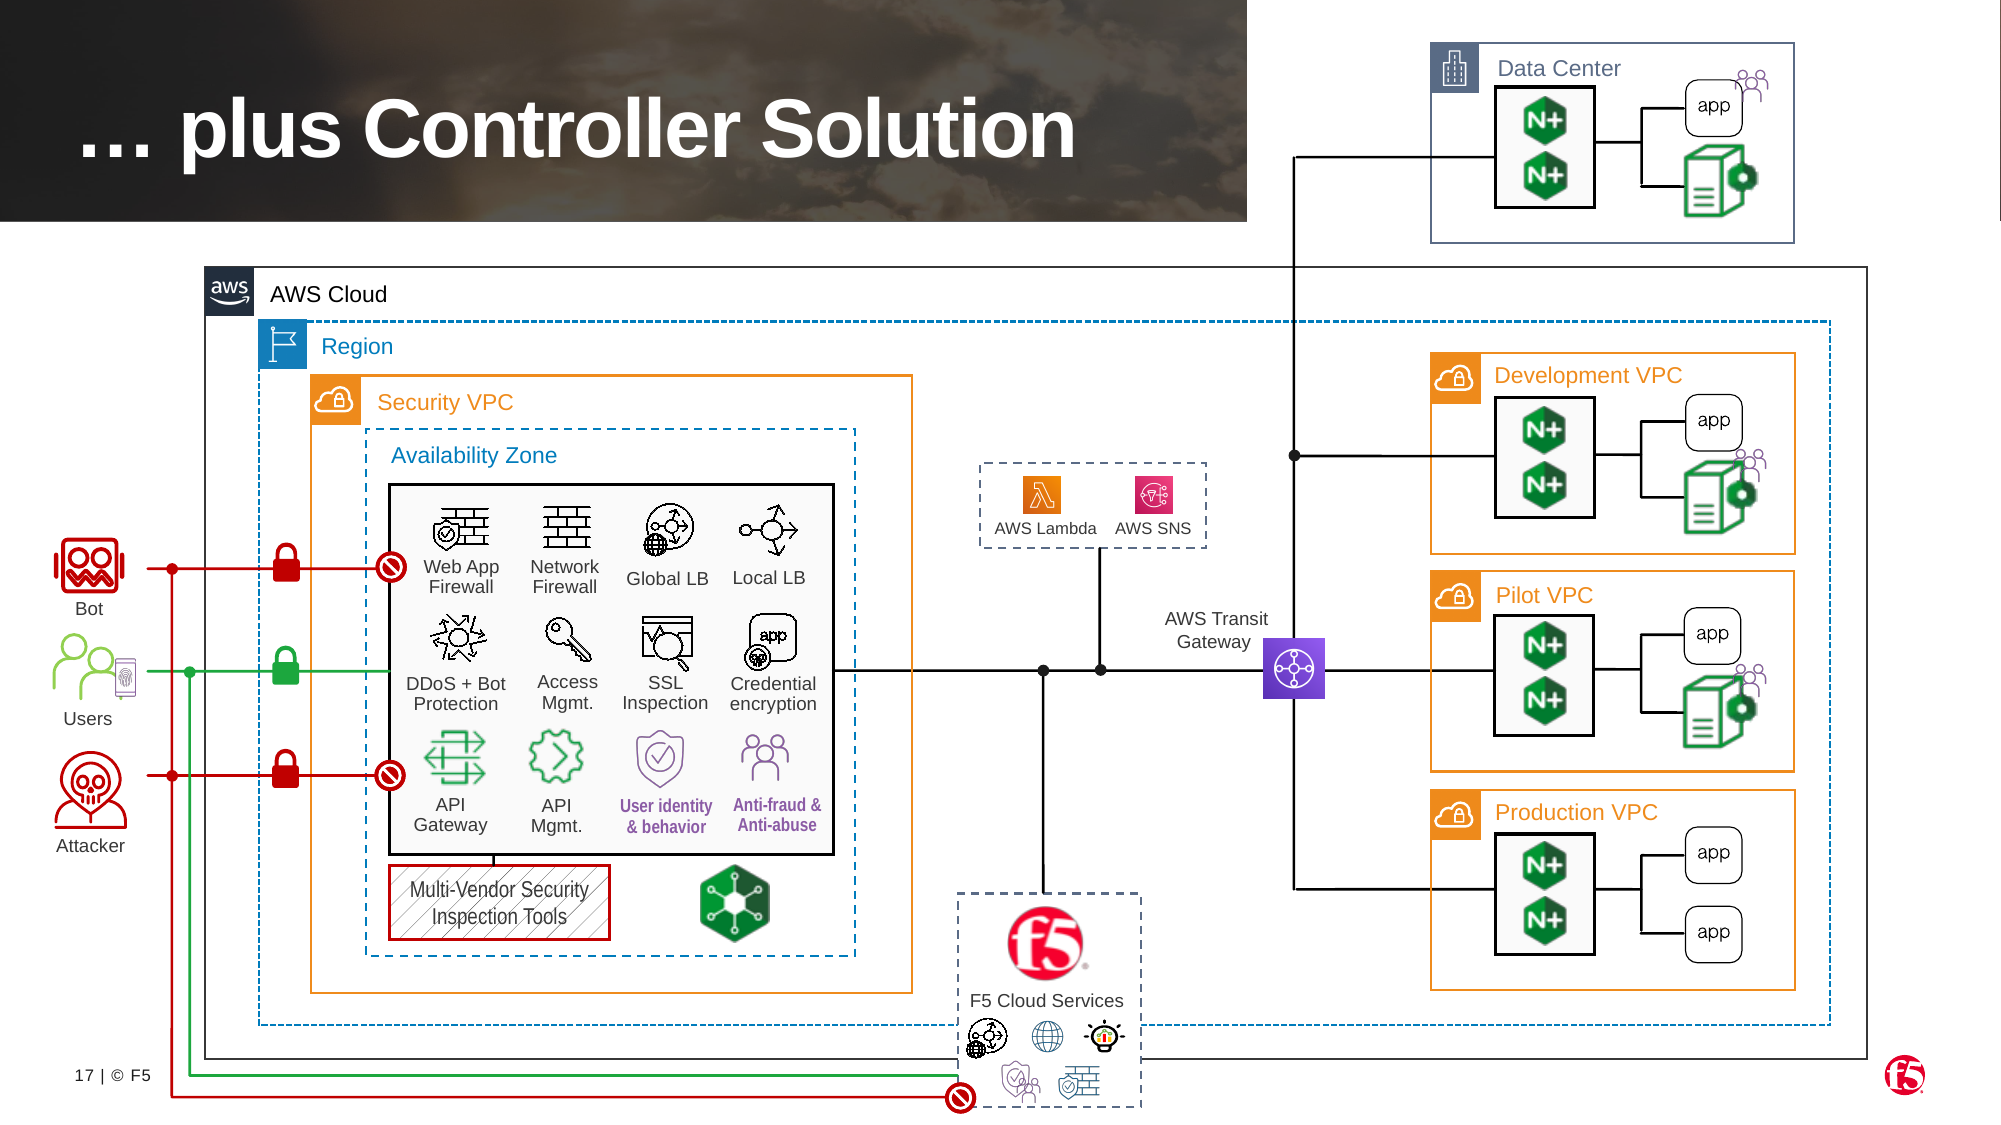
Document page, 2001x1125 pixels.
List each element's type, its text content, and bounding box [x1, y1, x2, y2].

picture [421, 724, 489, 792]
text_box [119, 552, 125, 579]
picture [1731, 66, 1772, 107]
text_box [0, 0, 2000, 224]
text_box API Gateway [396, 795, 506, 849]
text_box [204, 569, 259, 671]
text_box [433, 508, 489, 551]
text_box [1151, 321, 1831, 1026]
text_box Development VPC [1571, 353, 1699, 396]
text_box Multi-Vendor Security Inspection Tools [379, 866, 620, 937]
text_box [375, 551, 407, 583]
text_box AWS Cloud [255, 272, 403, 315]
picture [1028, 1017, 1067, 1056]
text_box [643, 503, 694, 557]
text_box [365, 429, 855, 957]
text_box [272, 748, 299, 788]
text_box Local LB [682, 568, 700, 622]
text_box [310, 375, 700, 568]
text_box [1083, 1018, 1126, 1053]
text_box [642, 616, 693, 672]
text_box Availability Zone [376, 433, 573, 476]
text_box [310, 776, 912, 994]
text_box Pilot VPC [1571, 572, 1609, 616]
text_box Security VPC [362, 380, 529, 423]
text_box Access Mgmt. [511, 672, 624, 726]
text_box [1683, 607, 1742, 665]
text_box [204, 672, 259, 775]
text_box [1684, 826, 1743, 885]
text_box [310, 569, 365, 671]
text_box DDoS + Bot Protection [385, 673, 526, 727]
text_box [430, 613, 487, 662]
text_box [1430, 789, 1795, 991]
picture [1670, 445, 1770, 542]
text_box [90, 547, 112, 569]
text_box [259, 321, 700, 568]
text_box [1685, 393, 1743, 452]
text_box [65, 568, 114, 588]
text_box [55, 751, 127, 828]
text_box User identity & behavior [618, 796, 700, 838]
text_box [374, 759, 406, 792]
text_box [700, 96, 1571, 946]
picture [625, 724, 695, 794]
text_box [1571, 571, 1795, 772]
picture [1669, 660, 1770, 756]
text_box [53, 633, 122, 700]
text_box SSL Inspection [609, 673, 700, 727]
text_box Production VPC [1571, 790, 1674, 833]
text_box [259, 569, 310, 671]
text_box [995, 1057, 1043, 1106]
text_box [272, 645, 300, 685]
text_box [1684, 905, 1743, 964]
picture [1670, 137, 1759, 226]
text_box [204, 776, 943, 1060]
picture [311, 376, 361, 425]
text_box [61, 537, 119, 594]
text_box [53, 552, 59, 579]
picture [526, 726, 587, 787]
text_box [165, 768, 180, 783]
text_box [966, 1018, 1008, 1059]
text_box Users [17, 709, 159, 763]
text_box Web App Firewall [390, 557, 533, 611]
picture [205, 267, 254, 316]
text_box [259, 776, 943, 1026]
picture [1054, 1058, 1104, 1108]
text_box Attacker [19, 836, 162, 890]
text_box [1151, 266, 1868, 1060]
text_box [545, 617, 592, 662]
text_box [943, 672, 1151, 1108]
text_box Network Firewall [533, 557, 621, 611]
text_box [67, 547, 90, 569]
text_box [1571, 224, 1795, 244]
picture [1429, 43, 1479, 93]
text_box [543, 506, 591, 548]
text_box [259, 672, 310, 775]
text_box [103, 653, 148, 702]
text_box Region [307, 323, 409, 367]
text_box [944, 1082, 977, 1114]
text_box [165, 562, 180, 576]
text_box API Mgmt. [514, 796, 599, 850]
text_box [310, 672, 365, 775]
text_box Bot [18, 599, 161, 653]
text_box [1571, 353, 1796, 554]
text_box [204, 266, 700, 568]
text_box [1685, 79, 1743, 137]
picture [258, 319, 307, 369]
text_box [273, 542, 300, 582]
text_box [182, 665, 197, 680]
